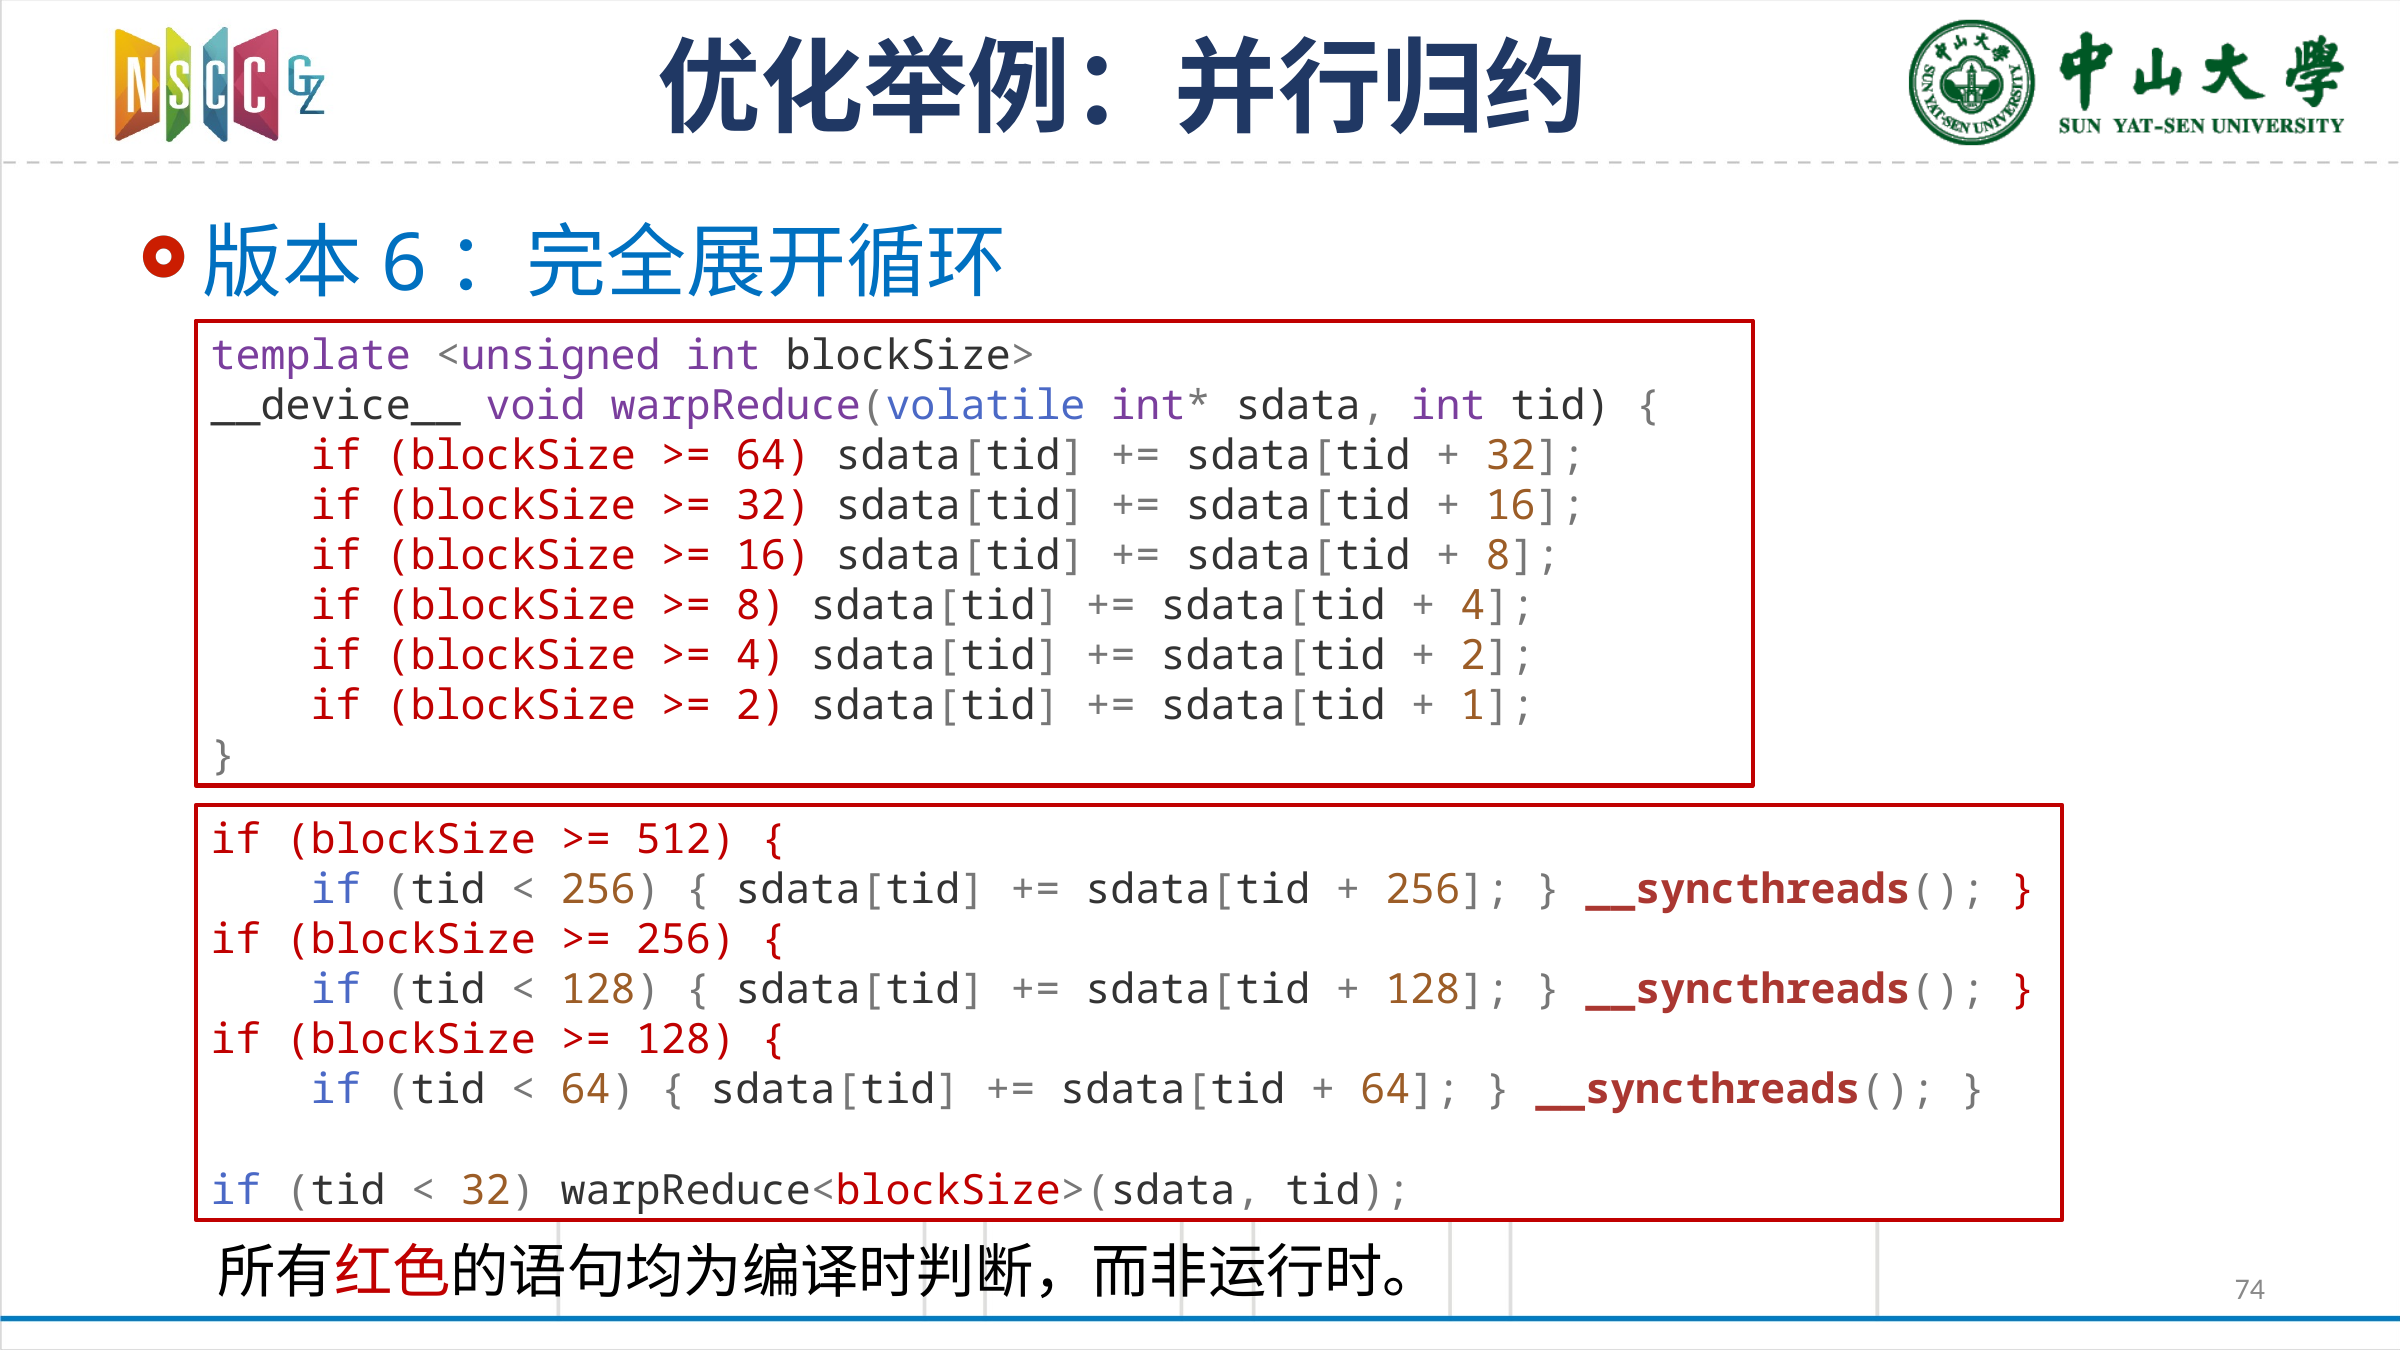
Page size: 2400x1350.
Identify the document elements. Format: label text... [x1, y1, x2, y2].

title 优化举例：并行归约 [349, 13, 1897, 153]
text_box if (blockSize >= 512) { if (tid < 256) { sdata[tid] += sdata[tid + 256]; } __syncthreads(); } if (blockSize >= 256) { if (tid < 128) { sdata[tid] += sdata[tid + 128]; } __syncthreads(); } if (blockSize >= 128) { if (tid < 64) { sdata[tid] += sdata[tid + 64]; } __syncthreads(); } if (tid < 32) warpReduce<blockSize>(sdata, tid); [195, 804, 2063, 1220]
text_box 所有红色的语句均为编译时判断，而非运行时。 [202, 1227, 1456, 1312]
list 版本6：完全展开循环 [120, 202, 2280, 1206]
picture [0, 0, 2400, 1350]
text_box template <unsigned int blockSize> __device__ void warpReduce(volatile int* sdata, int tid) { if (blockSize >= 64) sdata[tid] += sdata[tid + 32]; if (blockSize >= 32) sdata[tid] += sdata[tid + 16]; if (blockSize >= 16) sdata[tid] += sdata[tid + 8]; if (blockSize >= 8) sdata[tid] += sdata[tid + 4]; if (blockSize >= 4) sdata[tid] += sdata[tid + 2]; if (blockSize >= 2) sdata[tid] += sdata[tid + 1]; } [195, 320, 1753, 786]
slide_number 74 [1719, 1251, 2280, 1324]
